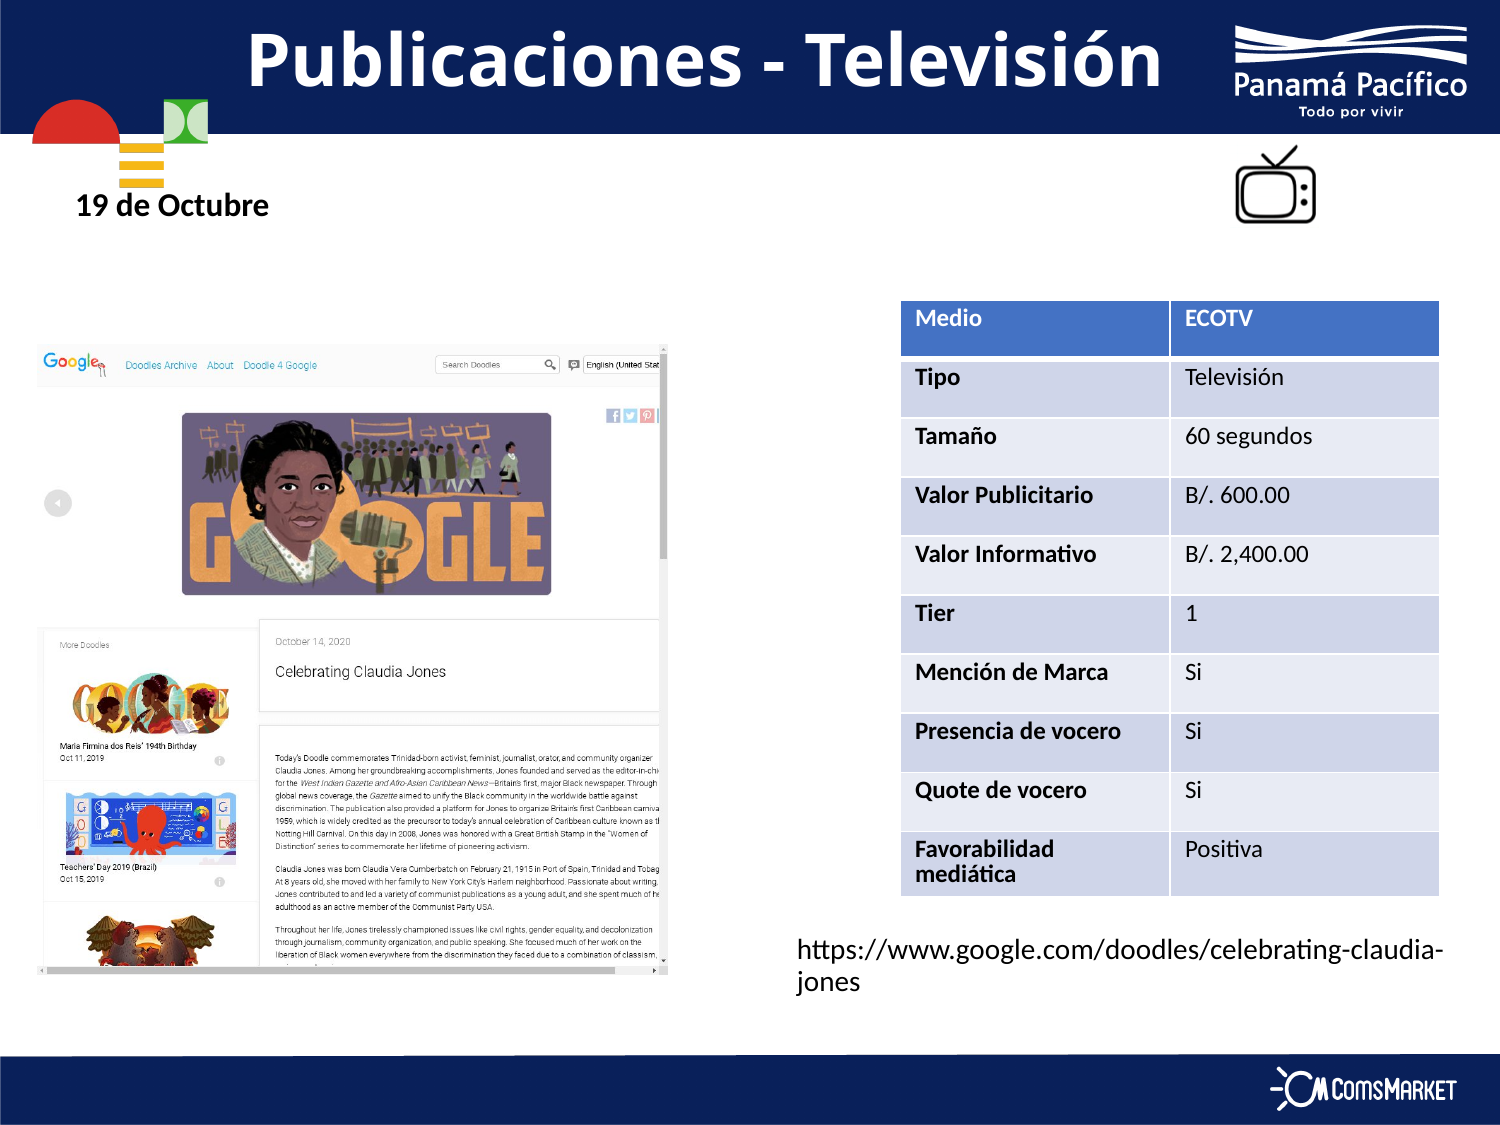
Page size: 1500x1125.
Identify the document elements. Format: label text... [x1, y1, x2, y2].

table_cell Mención de Marca [901, 655, 1169, 712]
table_cell Si [1171, 714, 1439, 772]
list https://www.google.com/doodles/celebrating-claudia-jones [781, 927, 1466, 1028]
table_cell Tipo [901, 362, 1169, 417]
title Publicaciones - Televisión [215, 3, 1196, 123]
table_cell Valor Informativo [901, 537, 1169, 594]
table_cell Positiva [1171, 832, 1439, 896]
table_cell Televisión [1171, 362, 1439, 417]
table_cell 1 [1171, 596, 1439, 653]
table_cell B/. 2,400.00 [1171, 537, 1439, 594]
table_cell Favorabilidad mediática [901, 832, 1169, 896]
table_cell Presencia de vocero [901, 714, 1169, 772]
table_cell Valor Publicitario [901, 478, 1169, 535]
table_header Medio [901, 301, 1169, 356]
picture [0, 0, 1500, 1125]
table_cell Quote de vocero [901, 773, 1169, 831]
list 19 de Octubre [60, 179, 360, 225]
table_cell Tier [901, 596, 1169, 653]
table_cell 60 segundos [1171, 419, 1439, 476]
table_cell Tamaño [901, 419, 1169, 476]
table_cell B/. 600.00 [1171, 478, 1439, 535]
table_header ECOTV [1171, 301, 1439, 356]
table_cell Si [1171, 655, 1439, 712]
table_cell Si [1171, 773, 1439, 831]
